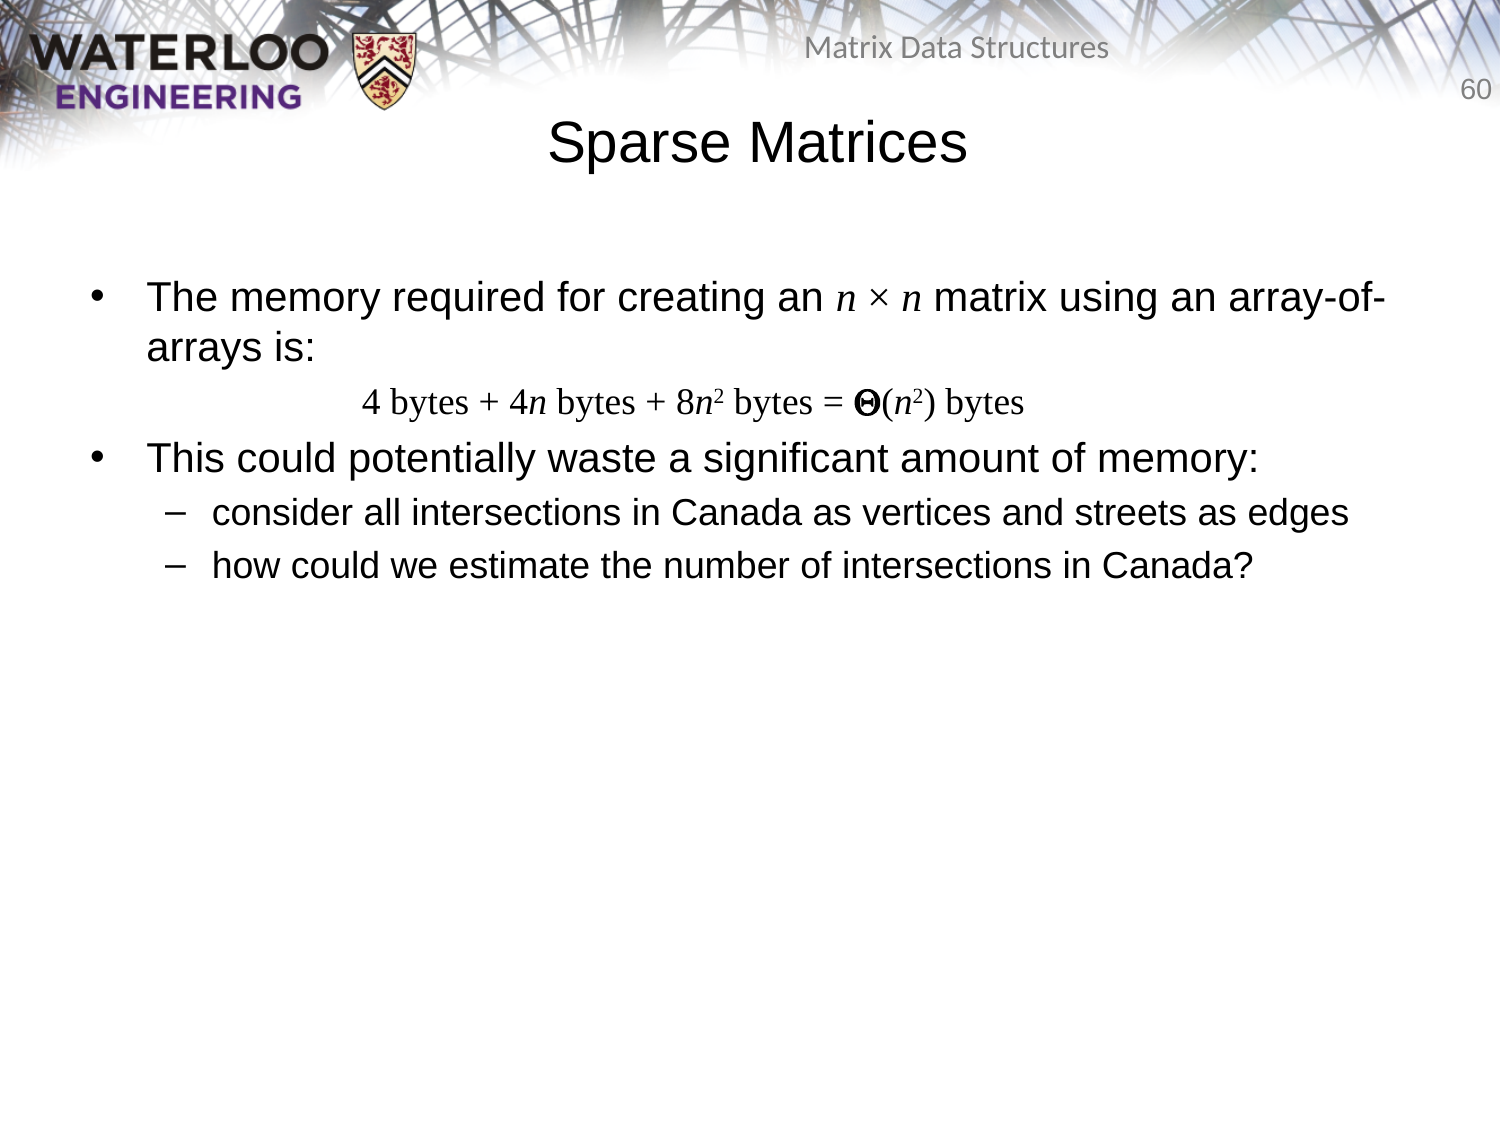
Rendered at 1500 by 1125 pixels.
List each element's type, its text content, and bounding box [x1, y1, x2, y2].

picture [0, 0, 1500, 1125]
list The memory required for creating an n × n matrix using an array-of-arrays is: 4 bytes + 4n bytes + 8n2 bytes = Q(n2) bytes This could potentially waste a significant amount of memory: consider all intersections in Canada as vertices and streets as edges how could we estimate the number of intersections in Canada? [74, 262, 1426, 1006]
title Sparse Matrices [74, 44, 1426, 233]
